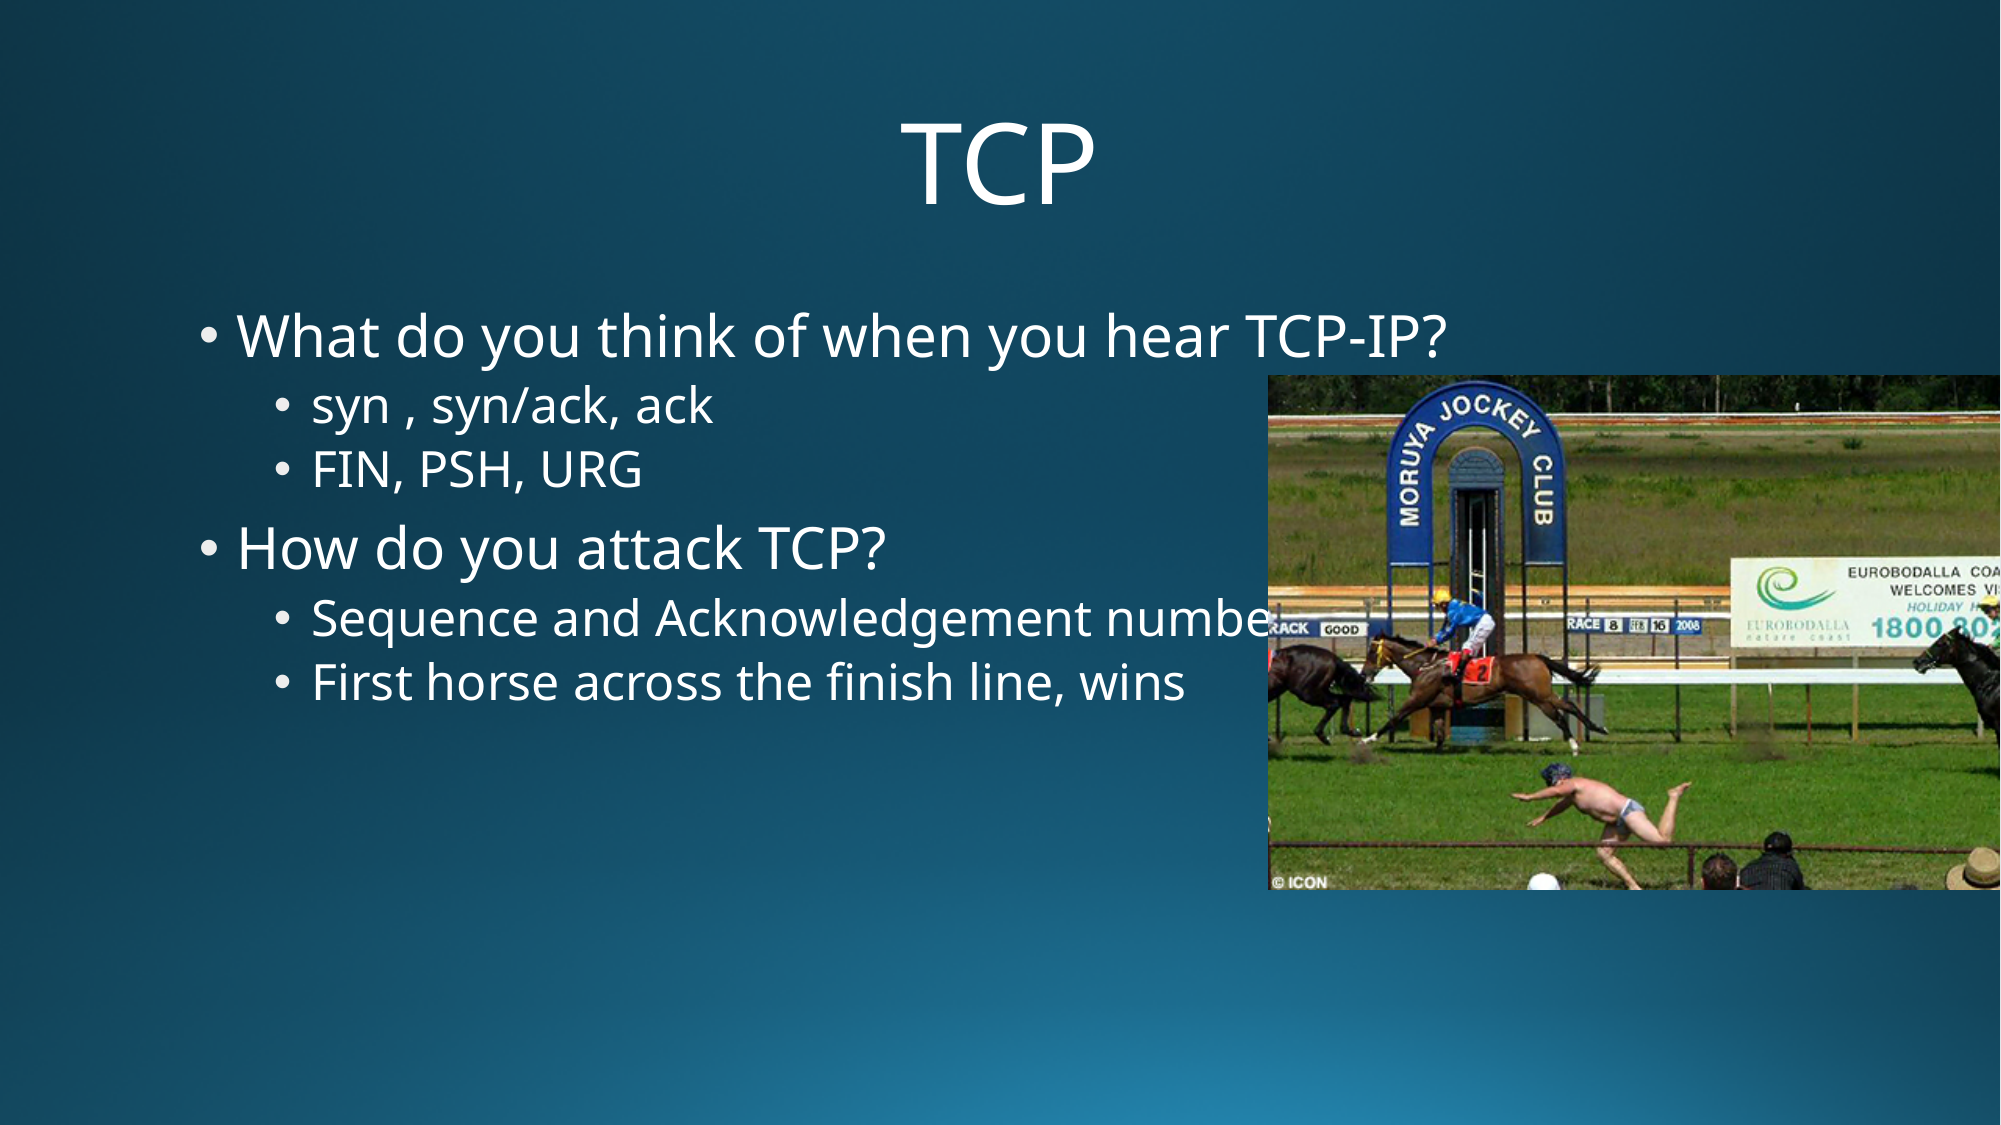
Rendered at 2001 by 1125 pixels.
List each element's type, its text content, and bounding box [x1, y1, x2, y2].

list What do you think of when you hear TCP-IP? syn , syn/ack, ack FIN, PSH, URG How do you attack TCP? Sequence and Acknowledgement numbers First horse across the finish line, wins [183, 299, 1863, 1014]
title TCP [137, 59, 1863, 278]
picture [0, 0, 2001, 1125]
